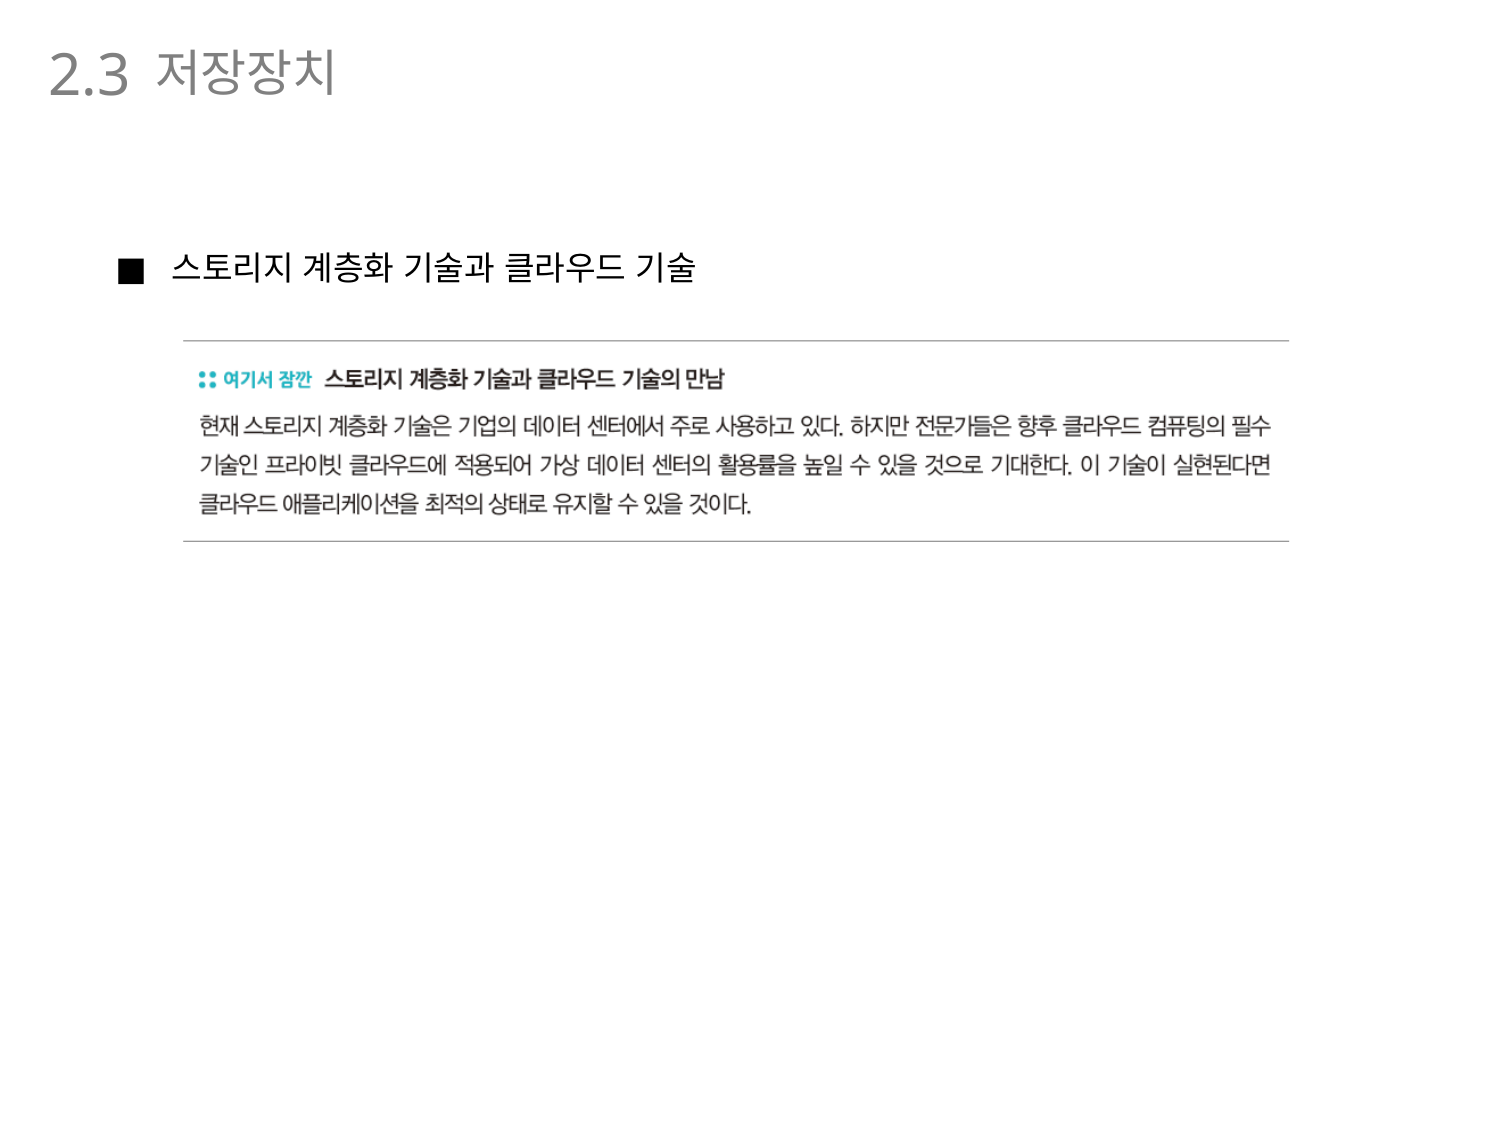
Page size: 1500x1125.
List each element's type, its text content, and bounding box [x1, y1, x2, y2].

list 스토리지 계층화 기술과 클라우드 기술 [100, 219, 1436, 988]
picture [173, 330, 1296, 550]
text_box 저장장치 [147, 41, 1235, 127]
text_box 2.3 [41, 44, 184, 130]
